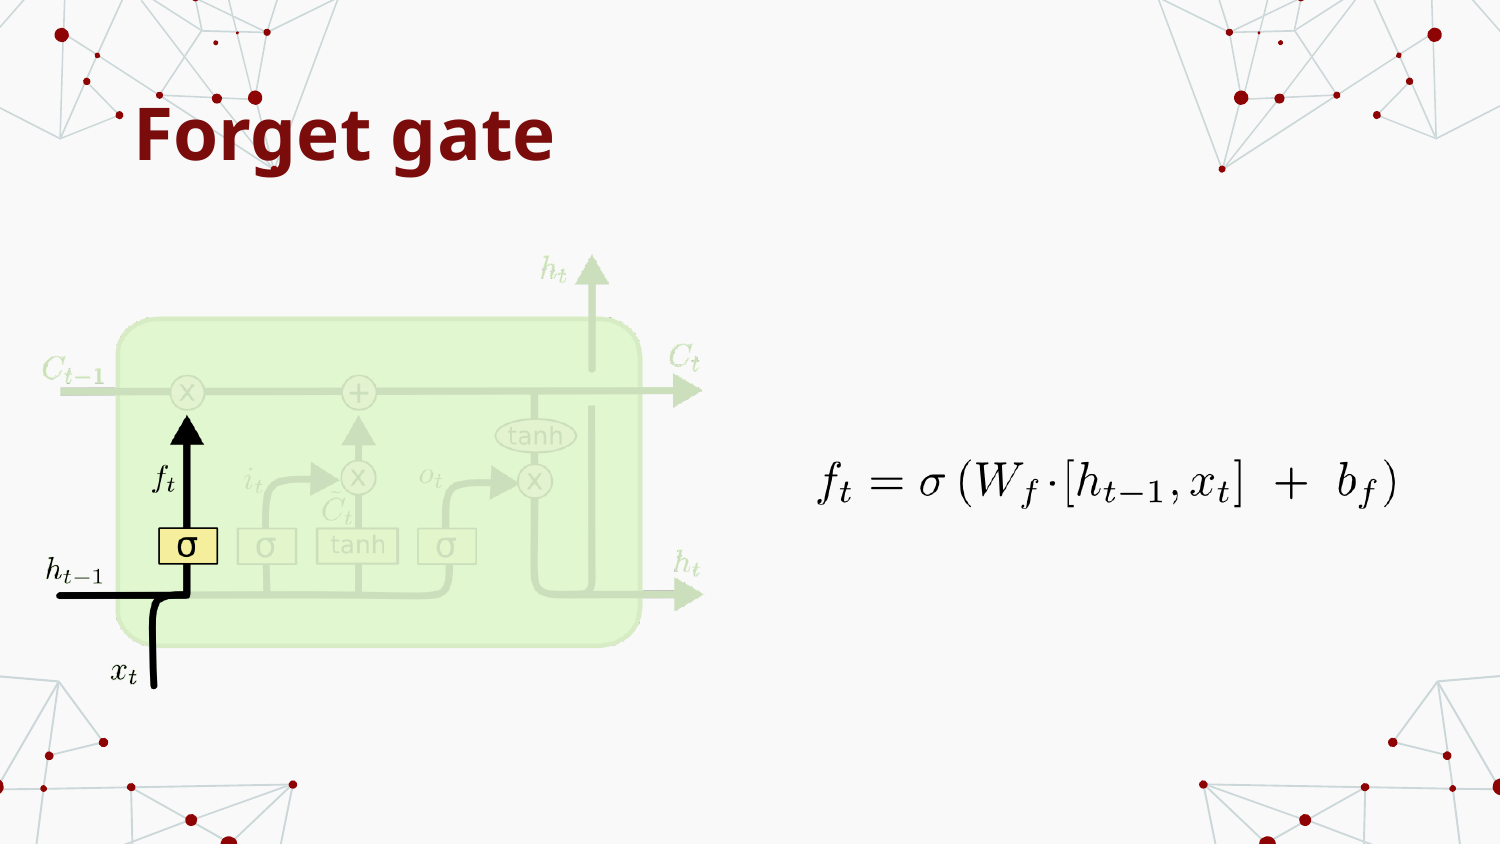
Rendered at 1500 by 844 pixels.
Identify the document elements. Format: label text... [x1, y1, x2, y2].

picture [24, 246, 1476, 696]
title Forget gate [118, 72, 1382, 167]
